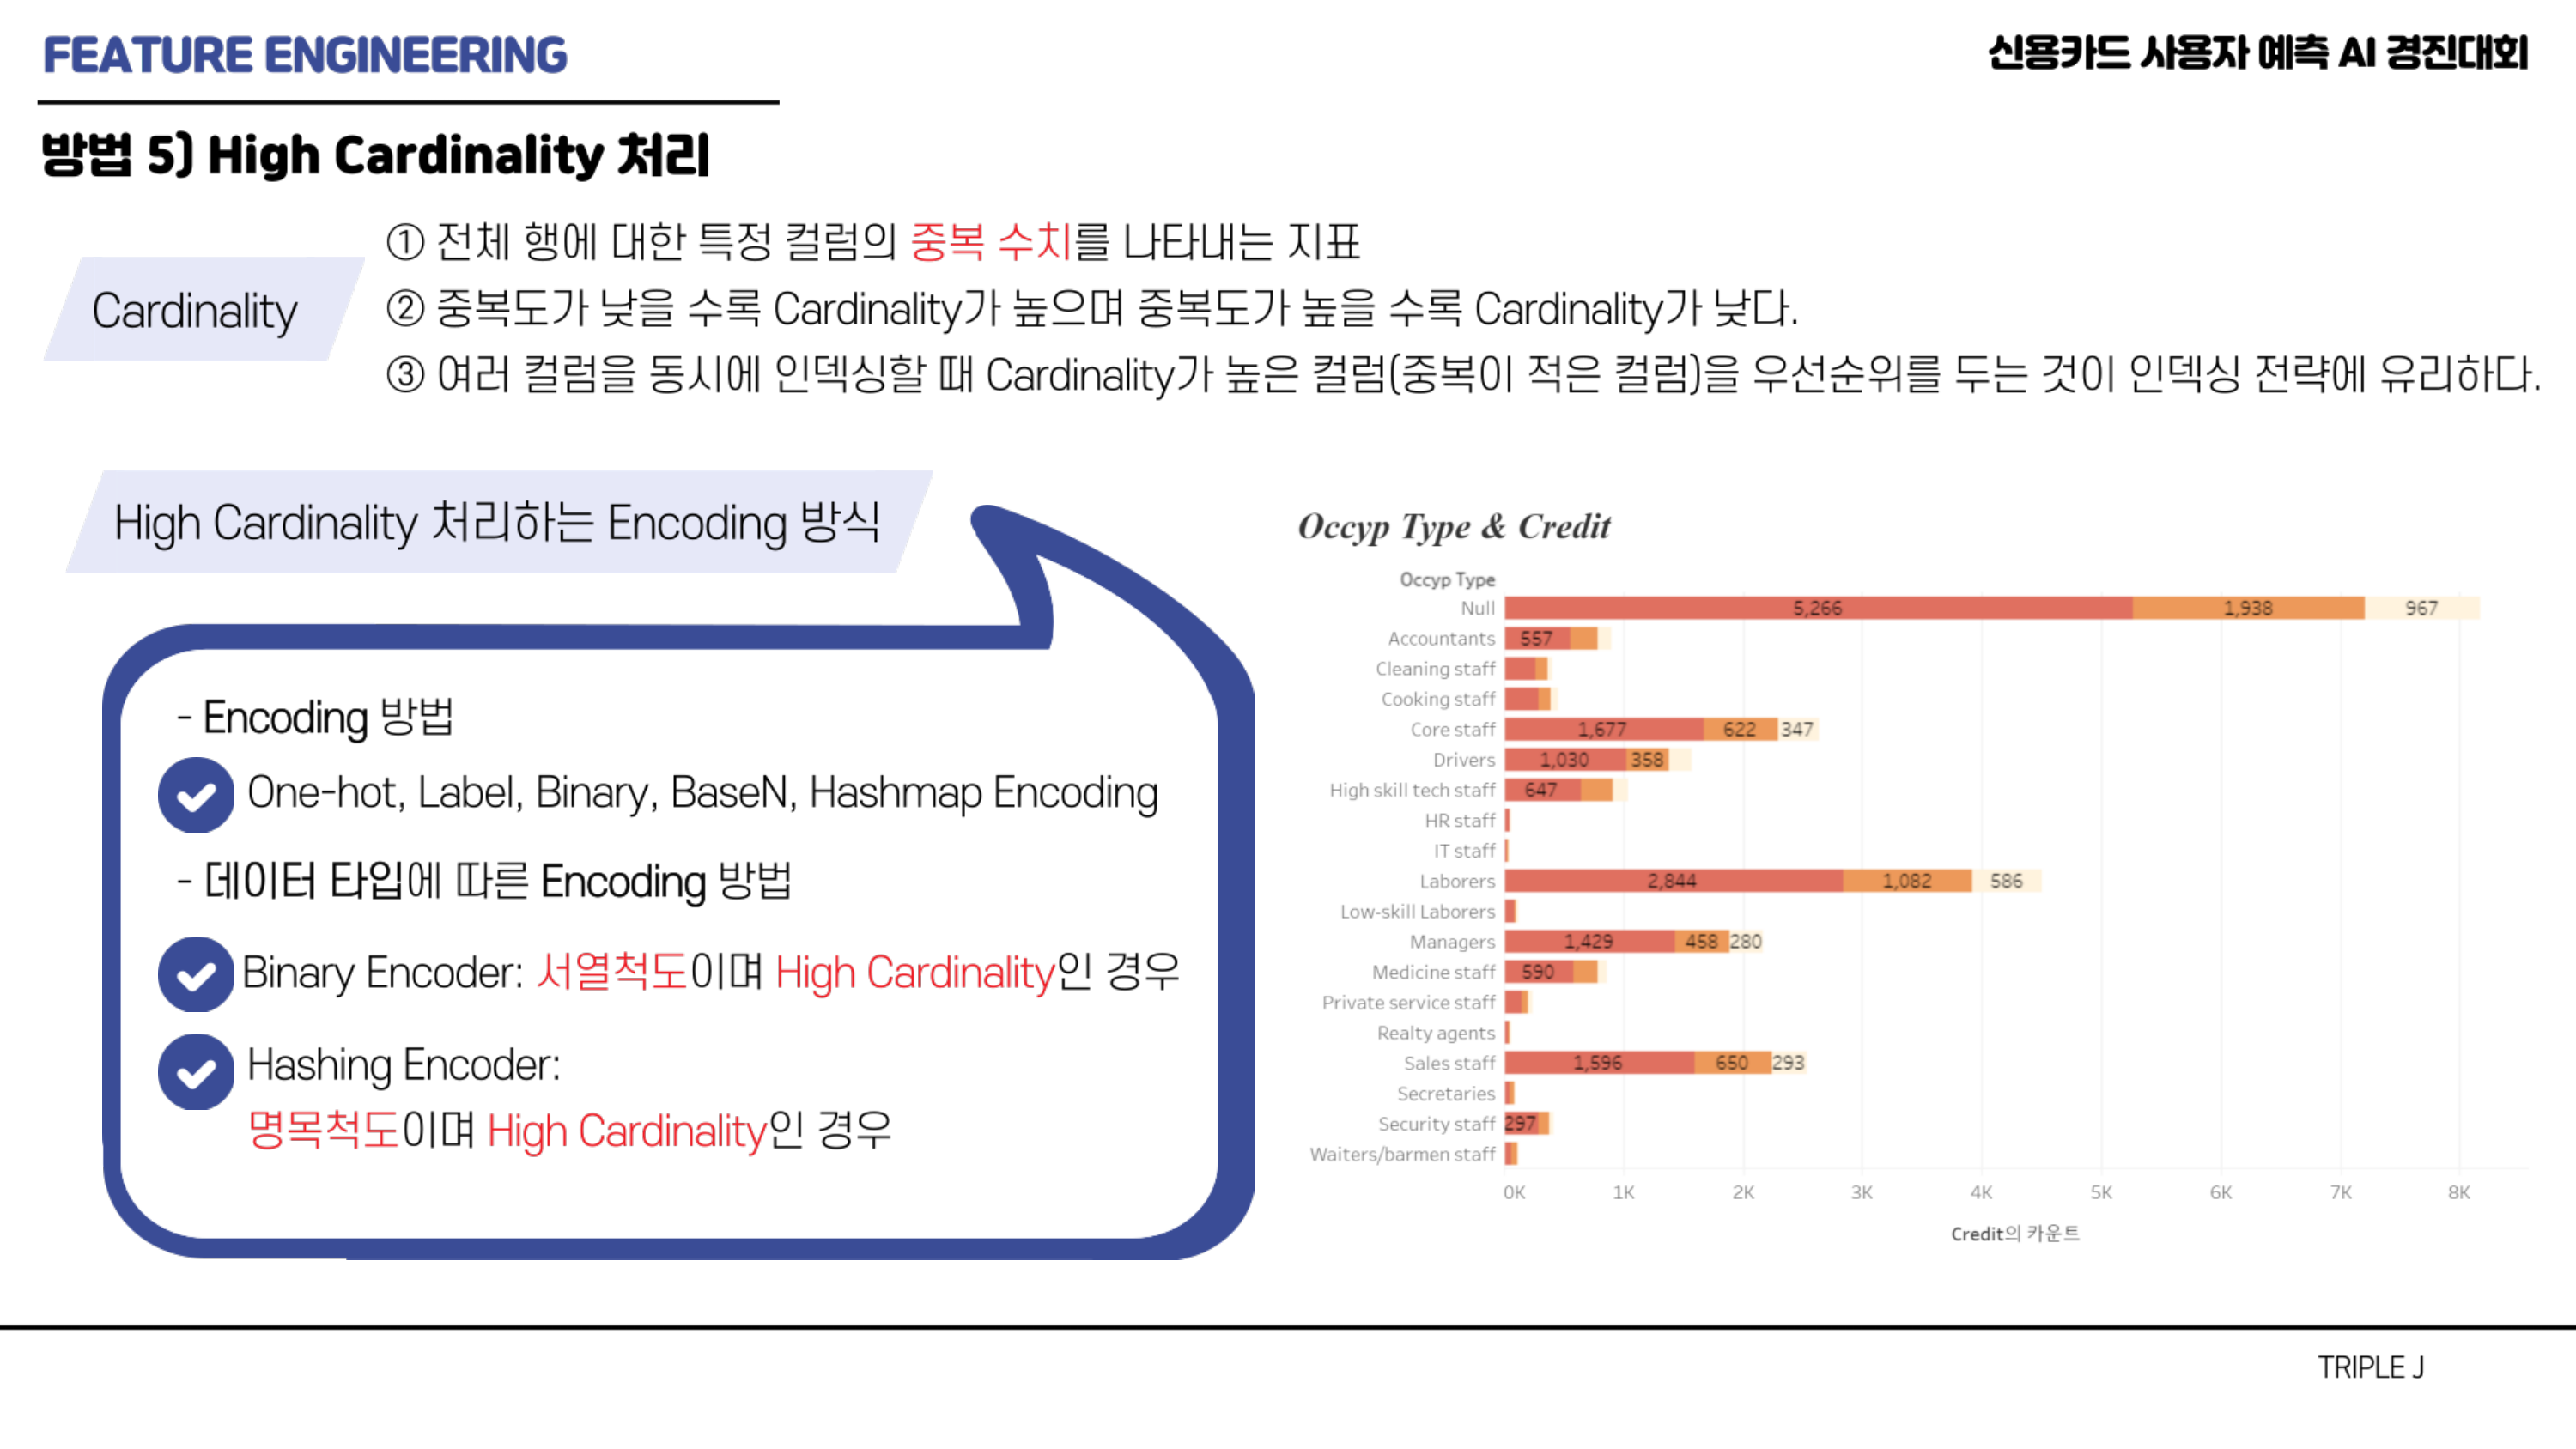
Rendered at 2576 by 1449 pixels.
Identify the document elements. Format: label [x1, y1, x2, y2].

picture [85, 271, 319, 359]
text_box [64, 469, 933, 574]
text_box [158, 1034, 234, 1110]
picture [1943, 1343, 2441, 1398]
text_box [158, 756, 234, 833]
text_box [158, 937, 234, 1013]
picture [1983, 21, 2547, 88]
picture [33, 115, 732, 203]
text_box [101, 505, 1255, 1260]
picture [36, 17, 589, 94]
text_box [36, 94, 781, 111]
text_box [0, 1319, 2576, 1337]
picture [169, 845, 814, 926]
picture [106, 483, 904, 572]
text_box [1283, 505, 2537, 1252]
picture [235, 936, 1200, 1017]
picture [240, 1028, 913, 1181]
picture [169, 680, 1189, 837]
picture [380, 205, 2573, 425]
text_box [43, 257, 365, 361]
